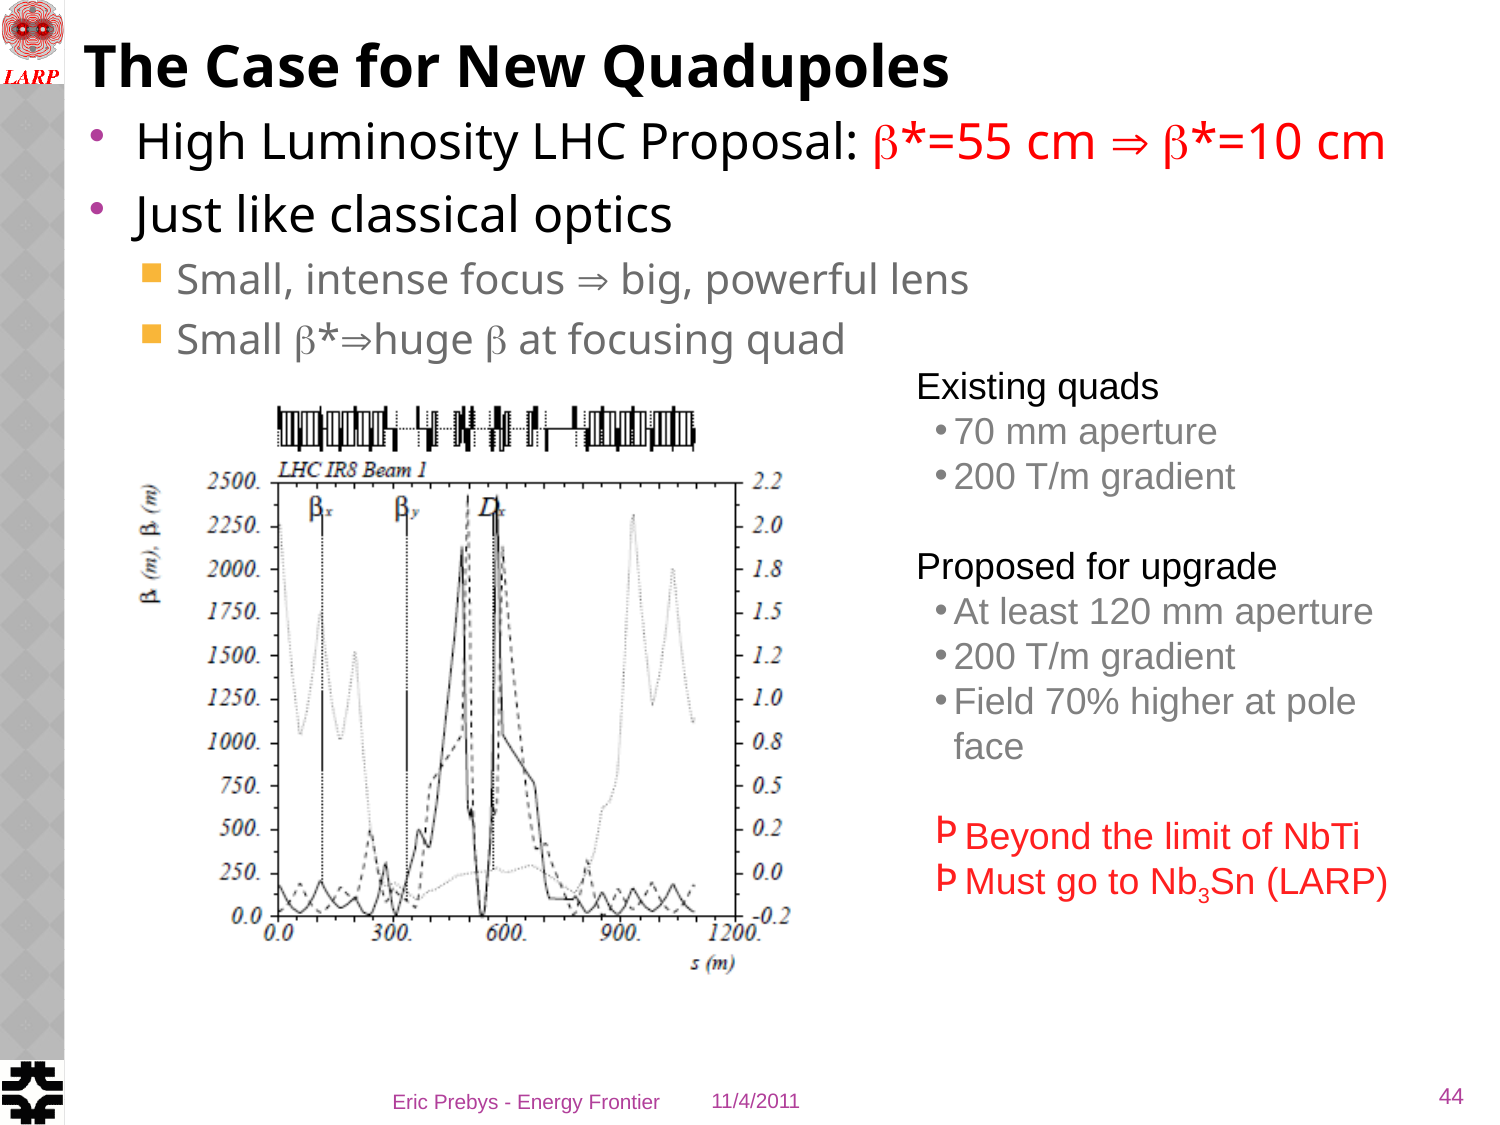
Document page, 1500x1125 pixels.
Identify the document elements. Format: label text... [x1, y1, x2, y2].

text_box Existing quads 70 mm aperture 200 T/m gradient Proposed for upgrade At least 120 mm aperture 200 T/m gradient Field 70% higher at pole face Beyond the limit of NbTi Must go to Nb3Sn (LARP) [901, 354, 1431, 961]
slide_number 44 [1367, 1071, 1465, 1110]
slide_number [696, 1075, 1025, 1114]
picture [0, 0, 64, 84]
footer Eric Prebys - Energy Frontier [75, 1075, 675, 1114]
slide_number 45 [0, 0, 65, 1125]
picture [132, 385, 801, 980]
title The Case for New Quadupoles [75, 26, 1432, 100]
list High Luminosity LHC Proposal: b*=55 cm  b*=10 cm Just like classical optics Small, intense focus  big, powerful lens Small b*huge b at focusing quad Need bigger quads to go to smaller b* [75, 102, 1447, 163]
picture [0, 1060, 64, 1125]
